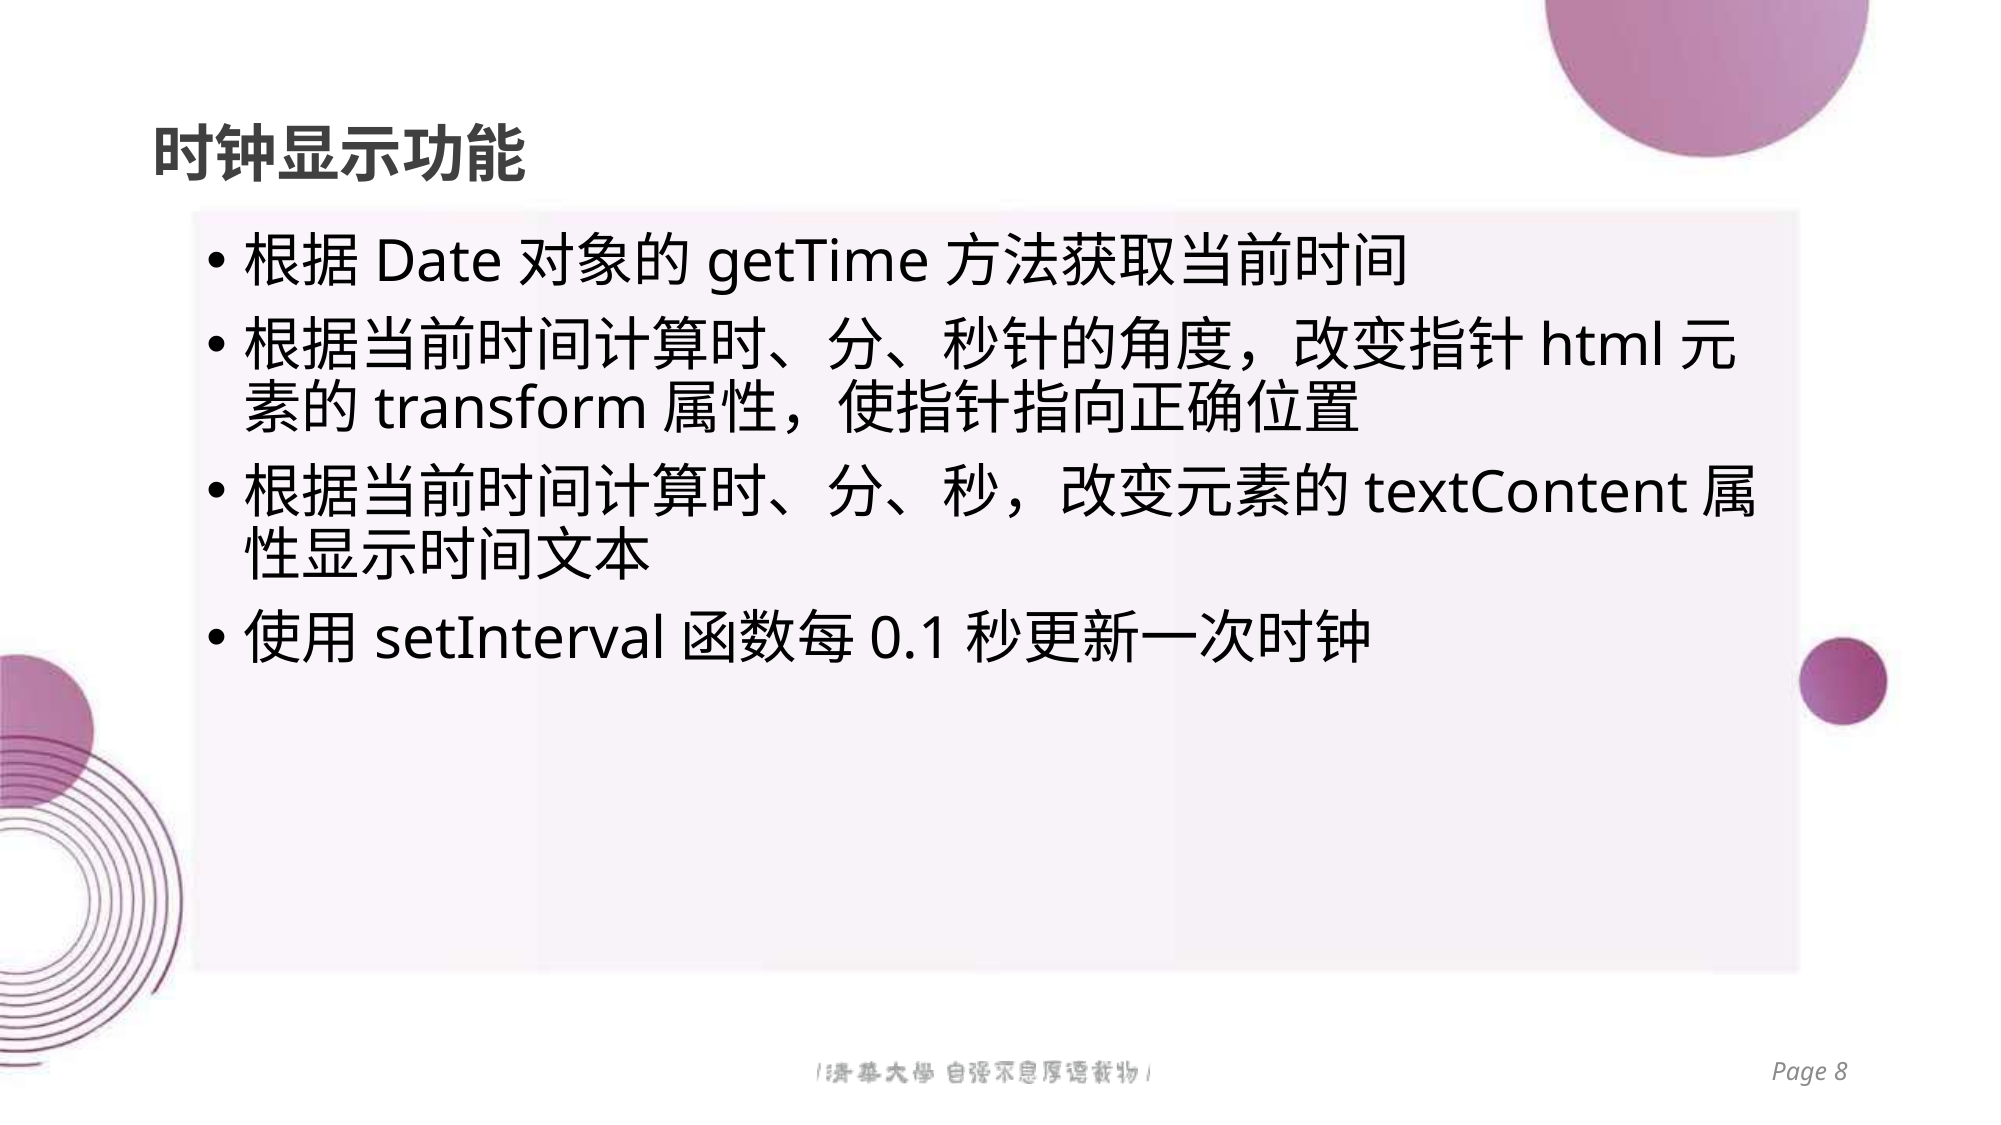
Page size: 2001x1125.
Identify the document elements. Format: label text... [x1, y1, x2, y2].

list 根据Date对象的getTime方法获取当前时间 根据当前时间计算时、分、秒针的角度，改变指针html元素的transform属性，使指针指向正确位置 根据当前时间计算时、分、秒，改变元素的textContent属性显示时间文本 使用setInterval函数每0.1秒更新一次时钟 [191, 223, 1798, 968]
title 时钟显示功能 [137, 108, 1543, 205]
picture [0, 0, 2001, 1125]
slide_number Page 8 [1412, 1042, 1863, 1103]
